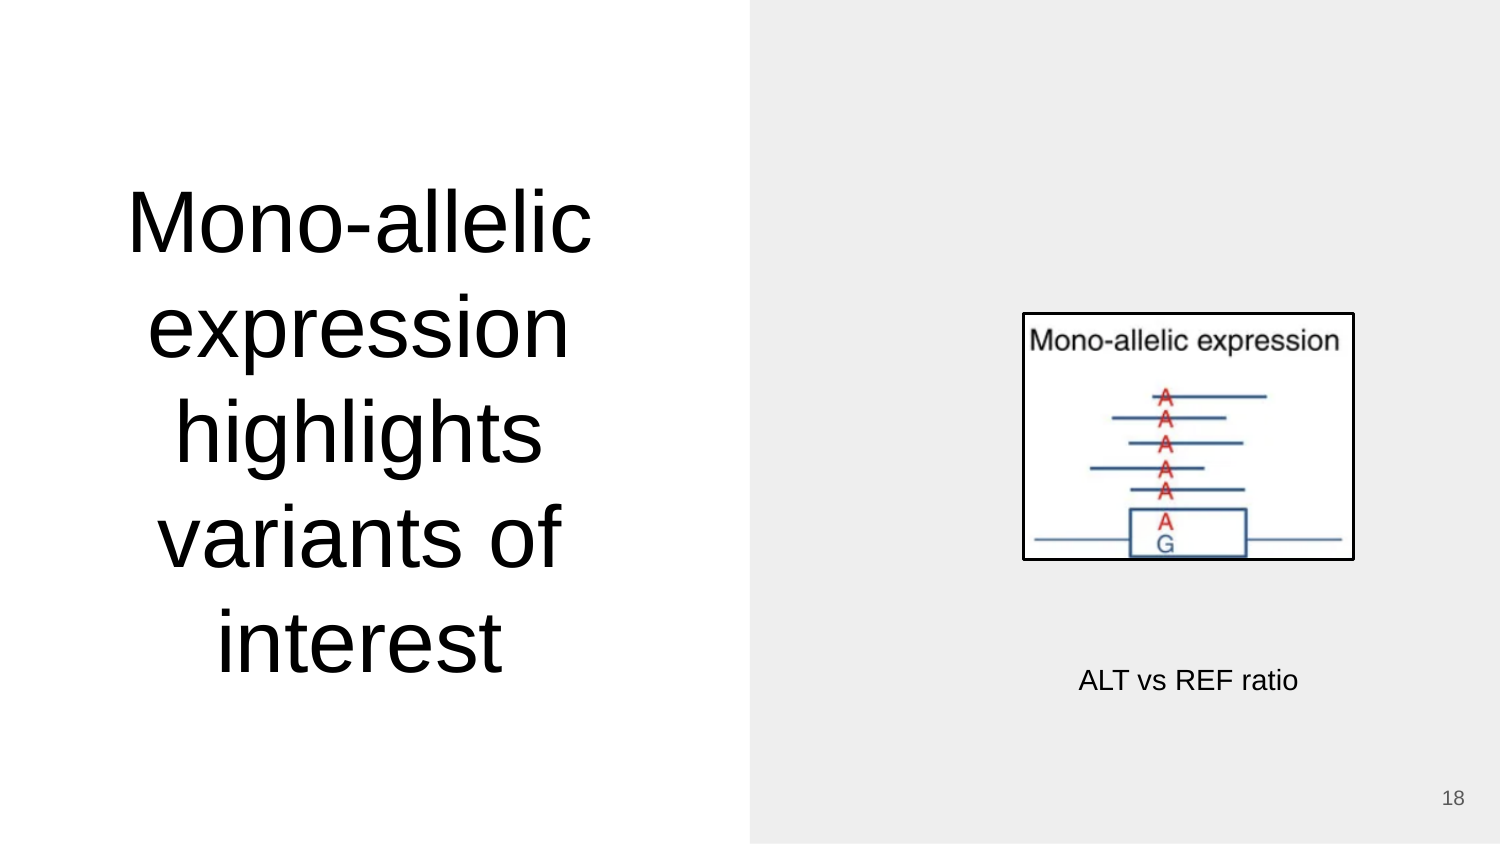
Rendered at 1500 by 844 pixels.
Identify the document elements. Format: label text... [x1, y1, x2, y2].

title Mono-allelic expression highlights variants of interest [28, 140, 692, 705]
slide_number ‹#› [1389, 764, 1480, 830]
text_box ALT vs REF ratio [1063, 646, 1335, 742]
picture [1024, 314, 1353, 559]
